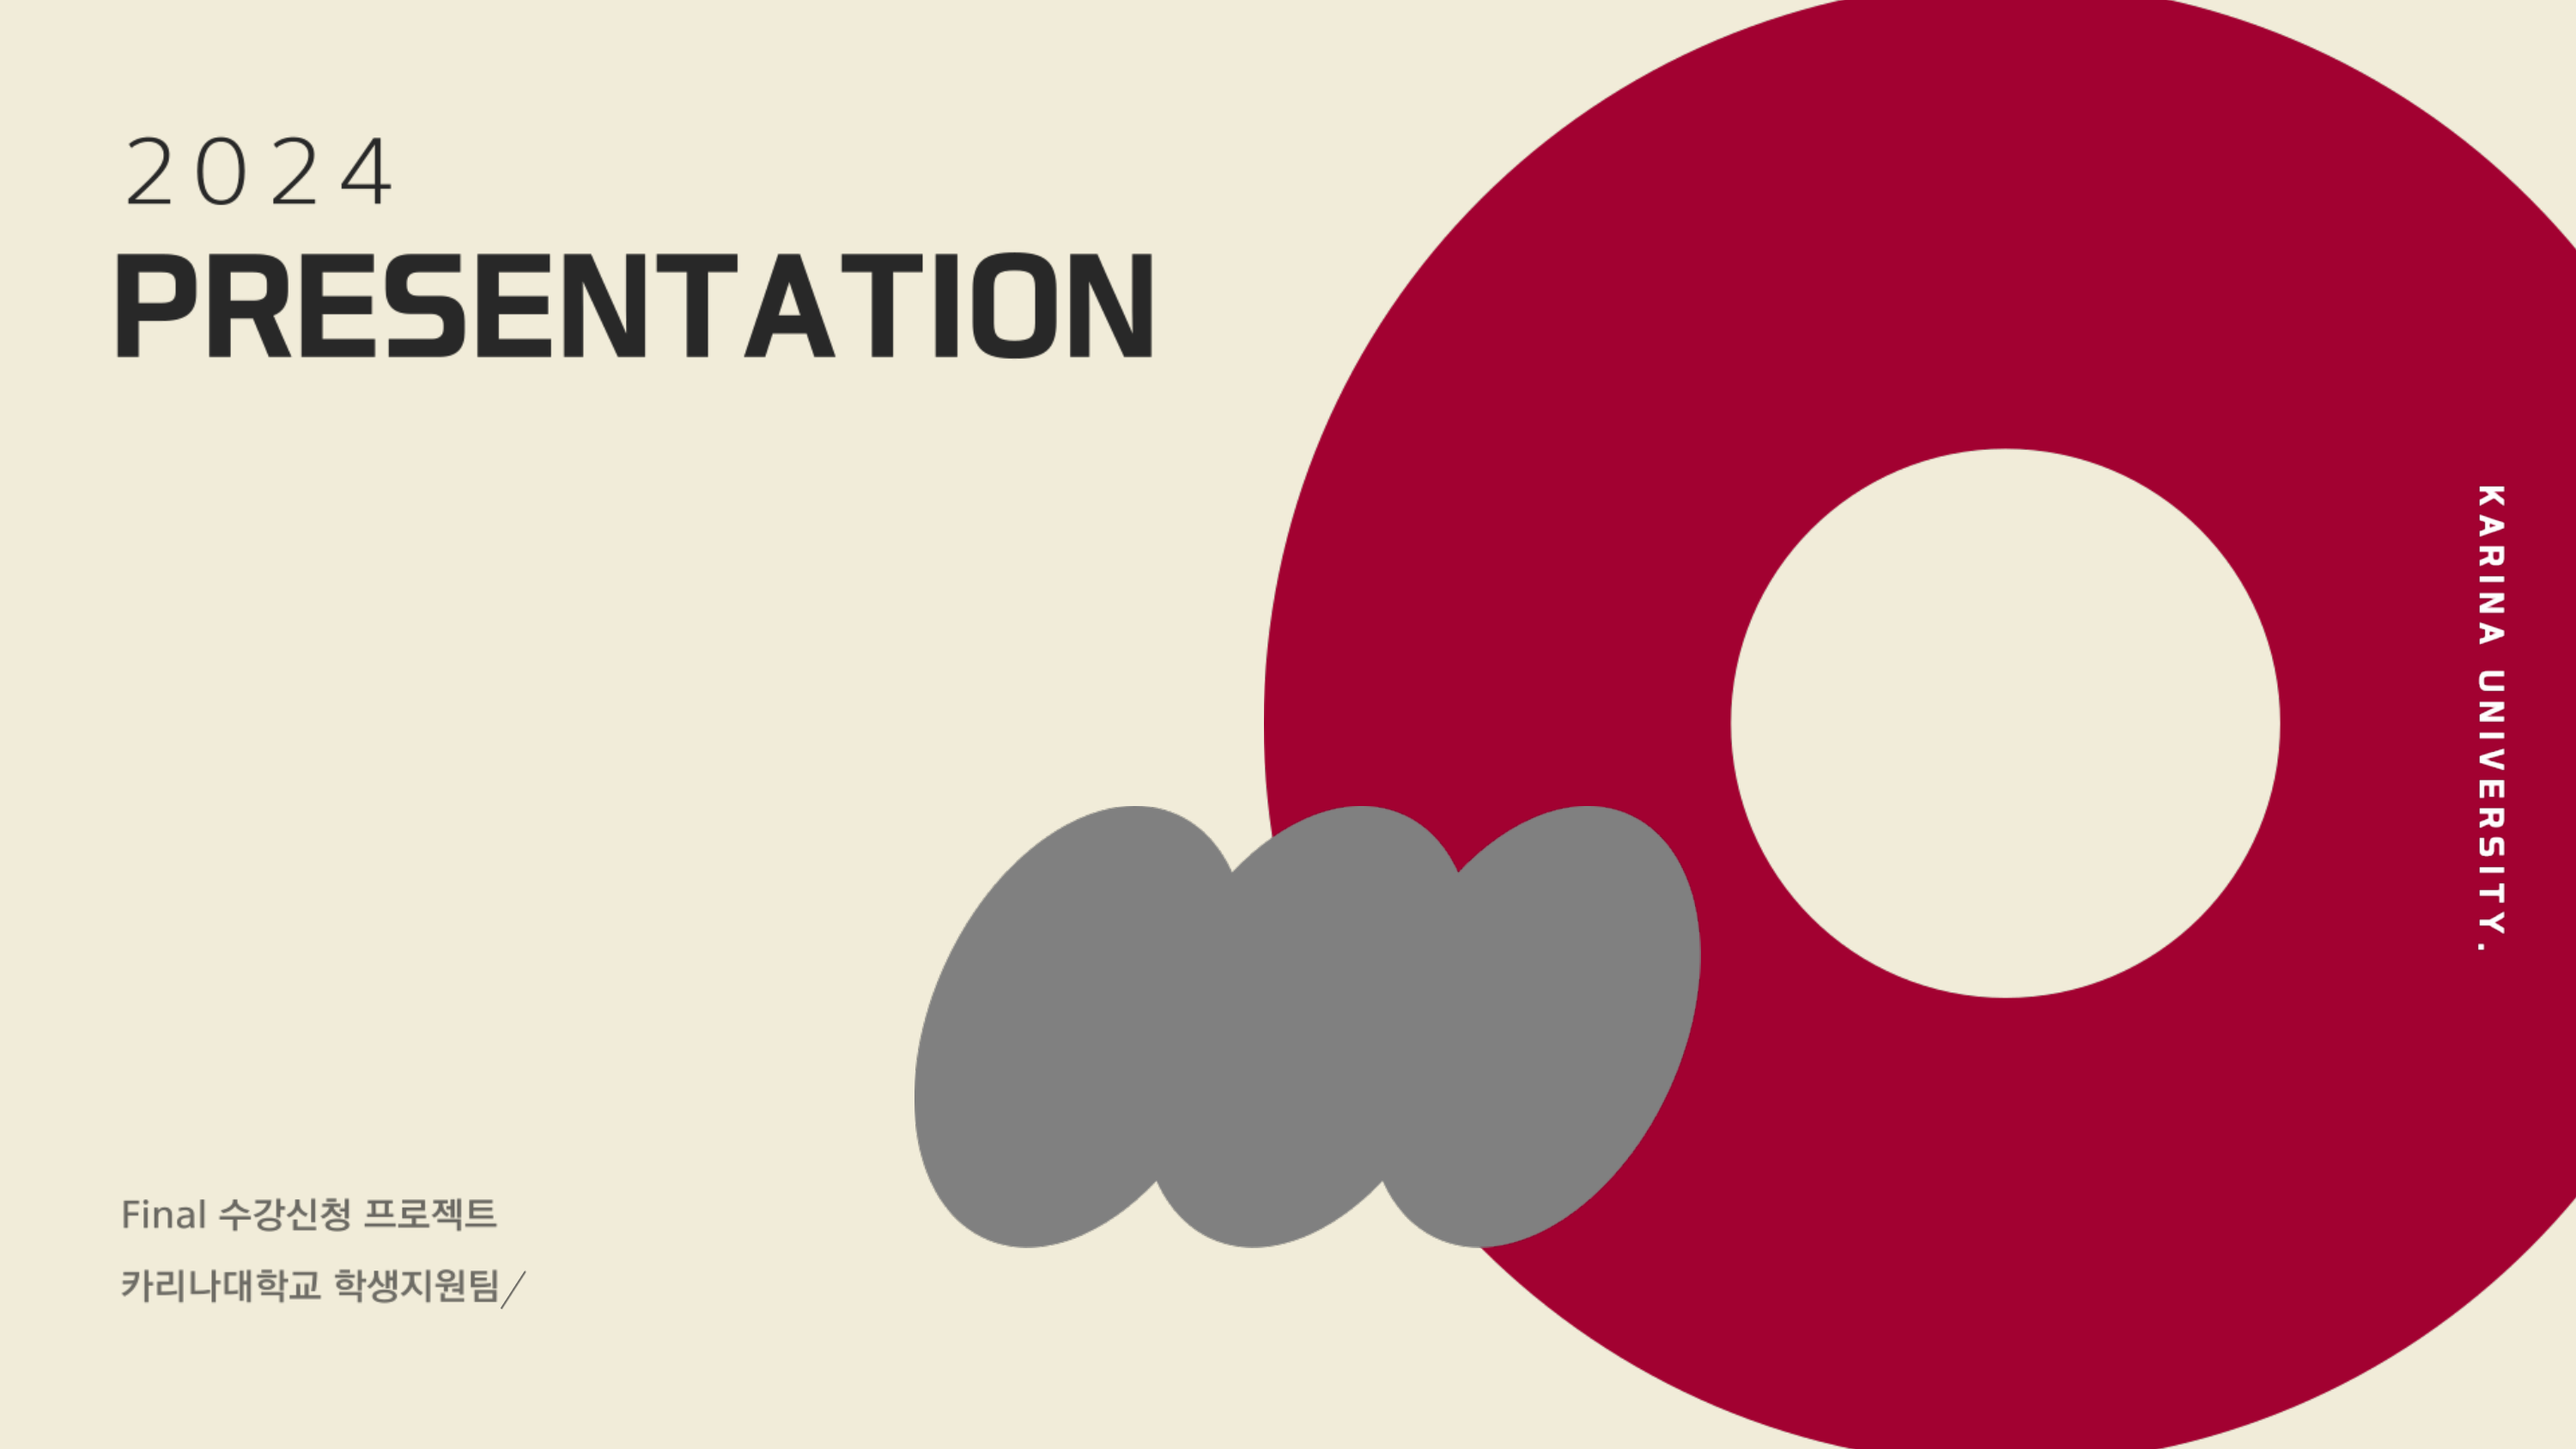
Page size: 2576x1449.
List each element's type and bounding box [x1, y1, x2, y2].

text_box [490, 1288, 537, 1292]
picture [2202, 676, 2576, 785]
text_box [914, 806, 1702, 1248]
picture [108, 1177, 535, 1344]
text_box [1263, 0, 2576, 1449]
picture [70, 65, 1255, 498]
